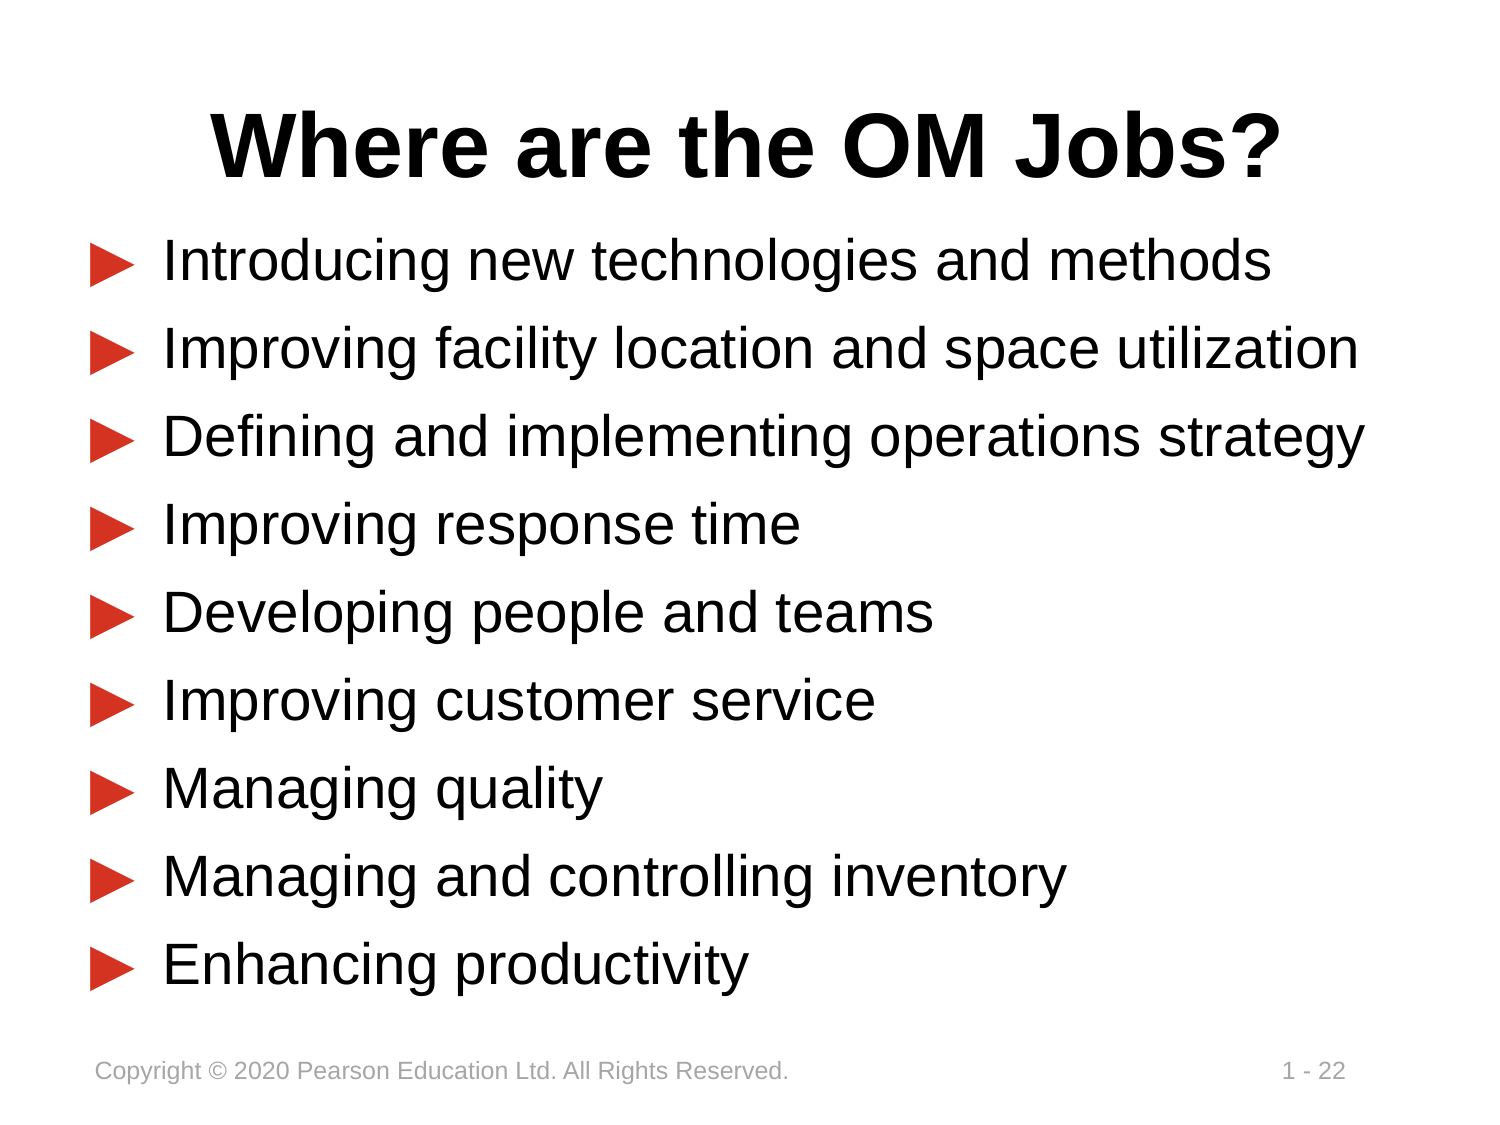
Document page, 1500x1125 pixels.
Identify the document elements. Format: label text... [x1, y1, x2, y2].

title Where are the OM Jobs? [110, 79, 1386, 202]
list Introducing new technologies and methods Improving facility location and space utilization Defining and implementing operations strategy Improving response time Developing people and teams Improving customer service Managing quality Managing and controlling inventory Enhancing productivity [75, 222, 1425, 1017]
